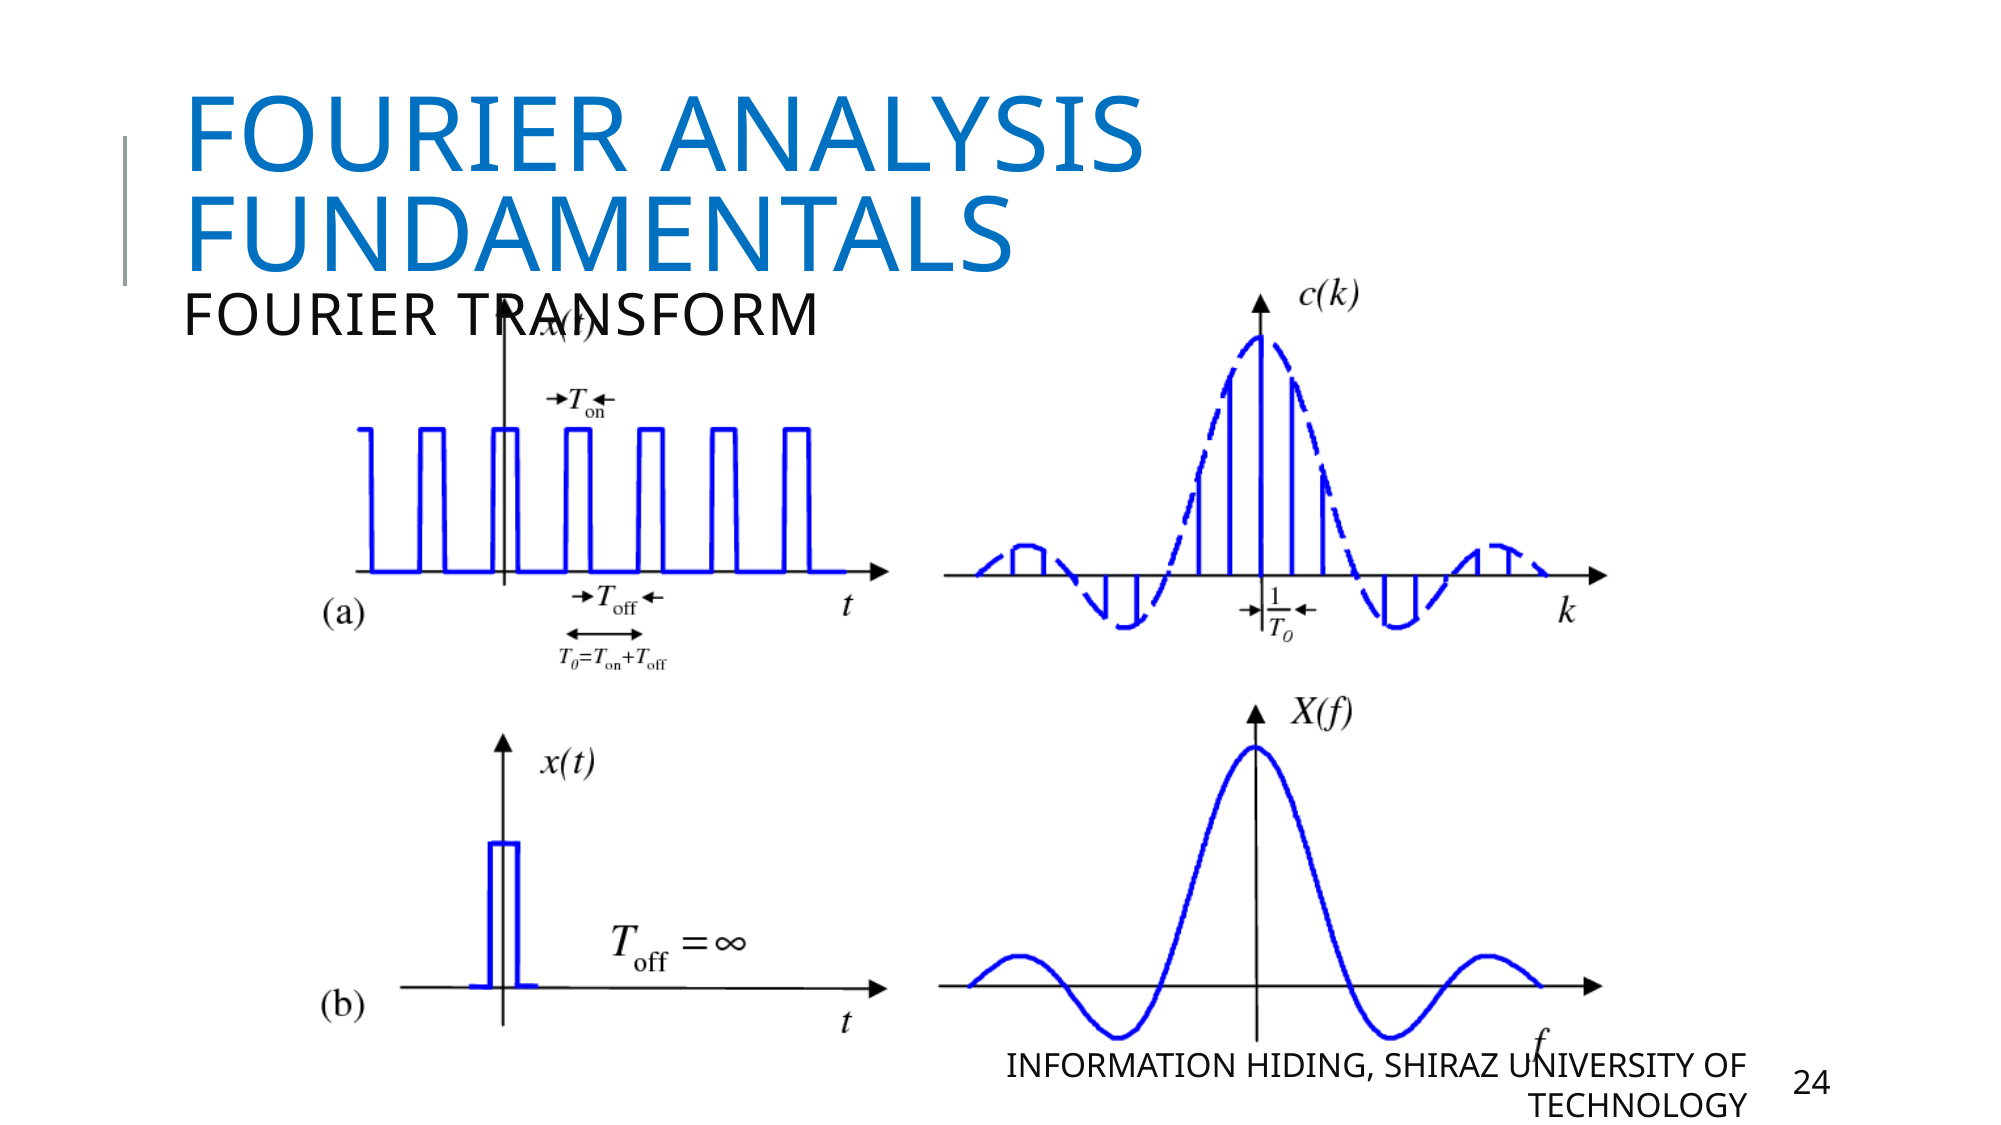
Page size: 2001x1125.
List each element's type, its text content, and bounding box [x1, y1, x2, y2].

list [320, 274, 1611, 1062]
footer Information Hiding, Shiraz university of technology [794, 1061, 1763, 1107]
slide_number 24 [1777, 1061, 1938, 1107]
title Fourier Analysis Fundamentals Fourier Transform [168, 96, 1763, 342]
